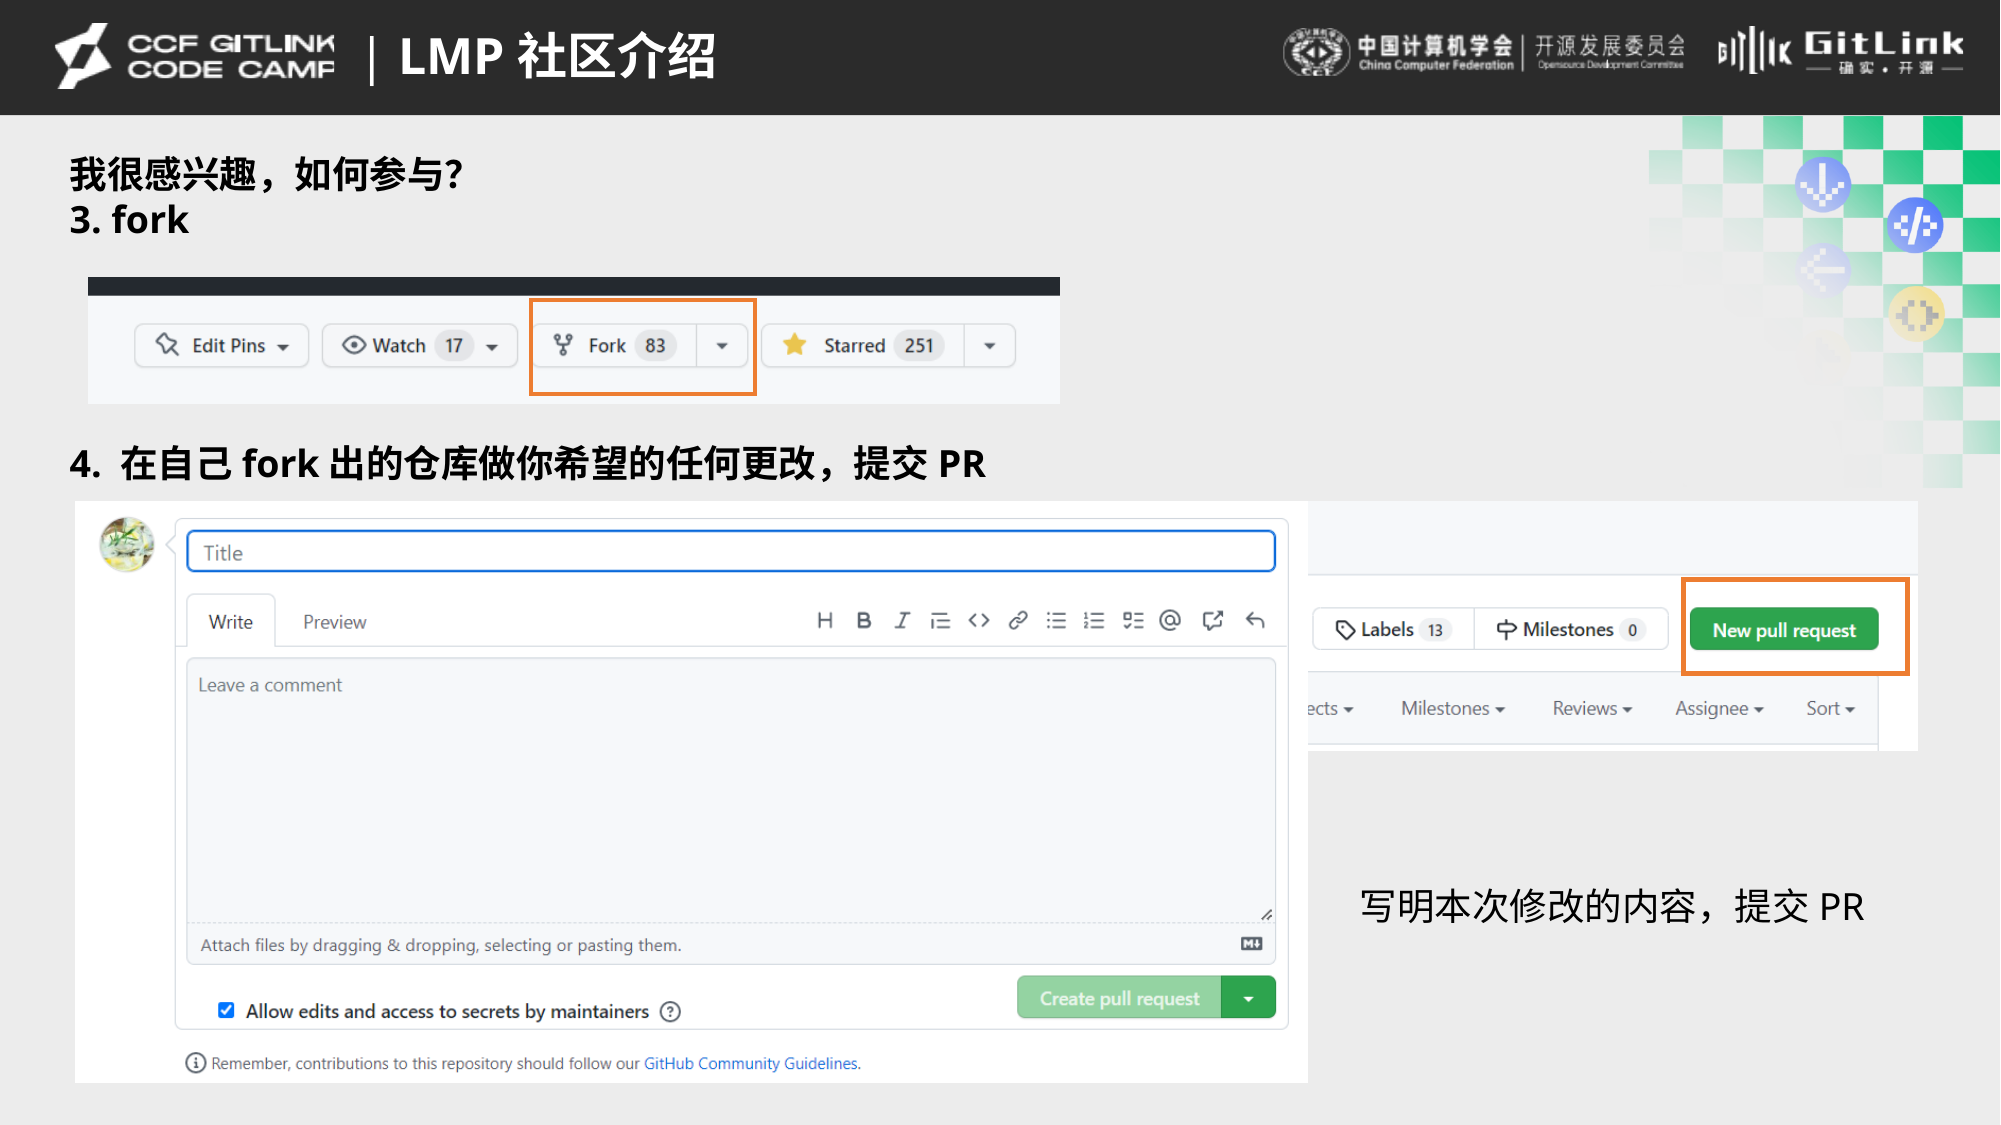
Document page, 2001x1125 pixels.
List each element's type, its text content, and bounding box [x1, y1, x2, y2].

picture [54, 23, 335, 89]
picture [88, 277, 1060, 405]
text_box 写明本次修改的内容，提交PR [1345, 875, 1946, 936]
text_box 我很感兴趣，如何参与？ 3. fork [54, 143, 1562, 249]
text_box 4. 在自己fork出的仓库做你希望的任何更改，提交PR [54, 432, 1562, 492]
picture [75, 0, 2000, 1083]
text_box [0, 0, 1797, 116]
text_box | LMP社区介绍 [343, 17, 943, 92]
text_box [1887, 0, 2000, 56]
